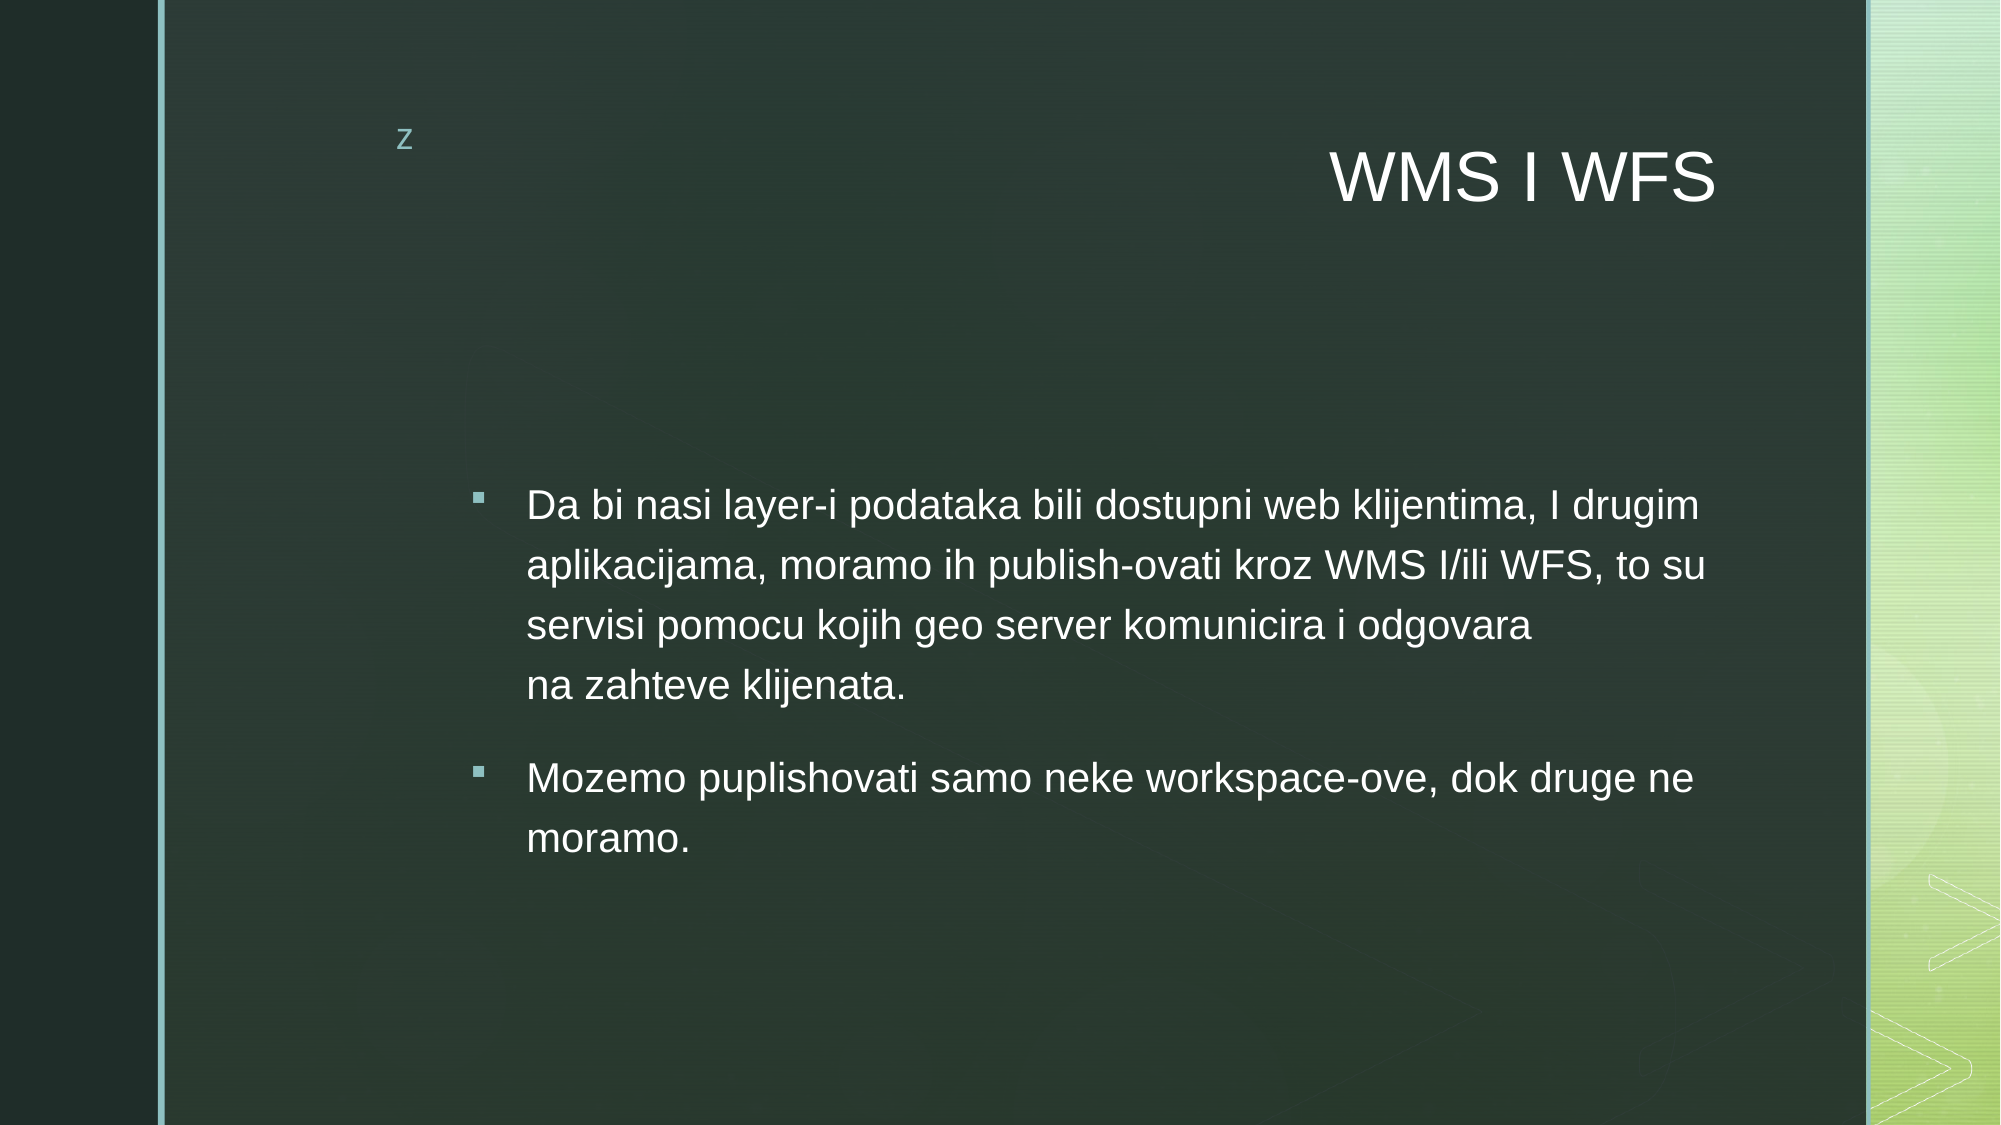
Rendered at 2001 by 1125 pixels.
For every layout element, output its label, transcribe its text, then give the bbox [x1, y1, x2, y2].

list Da bi nasi layer-i podataka bili dostupni web klijentima, I drugim aplikacijama, moramo ih publish-ovati kroz WMS I/ili WFS, to su servisi pomocu kojih geo server komunicira i odgovara na zahteve klijenata. Mozemo puplishovati samo neke workspace-ove, dok druge ne moramo. [454, 336, 1734, 993]
title WMS I WFS [428, 132, 1734, 310]
picture [1871, 0, 2001, 1125]
